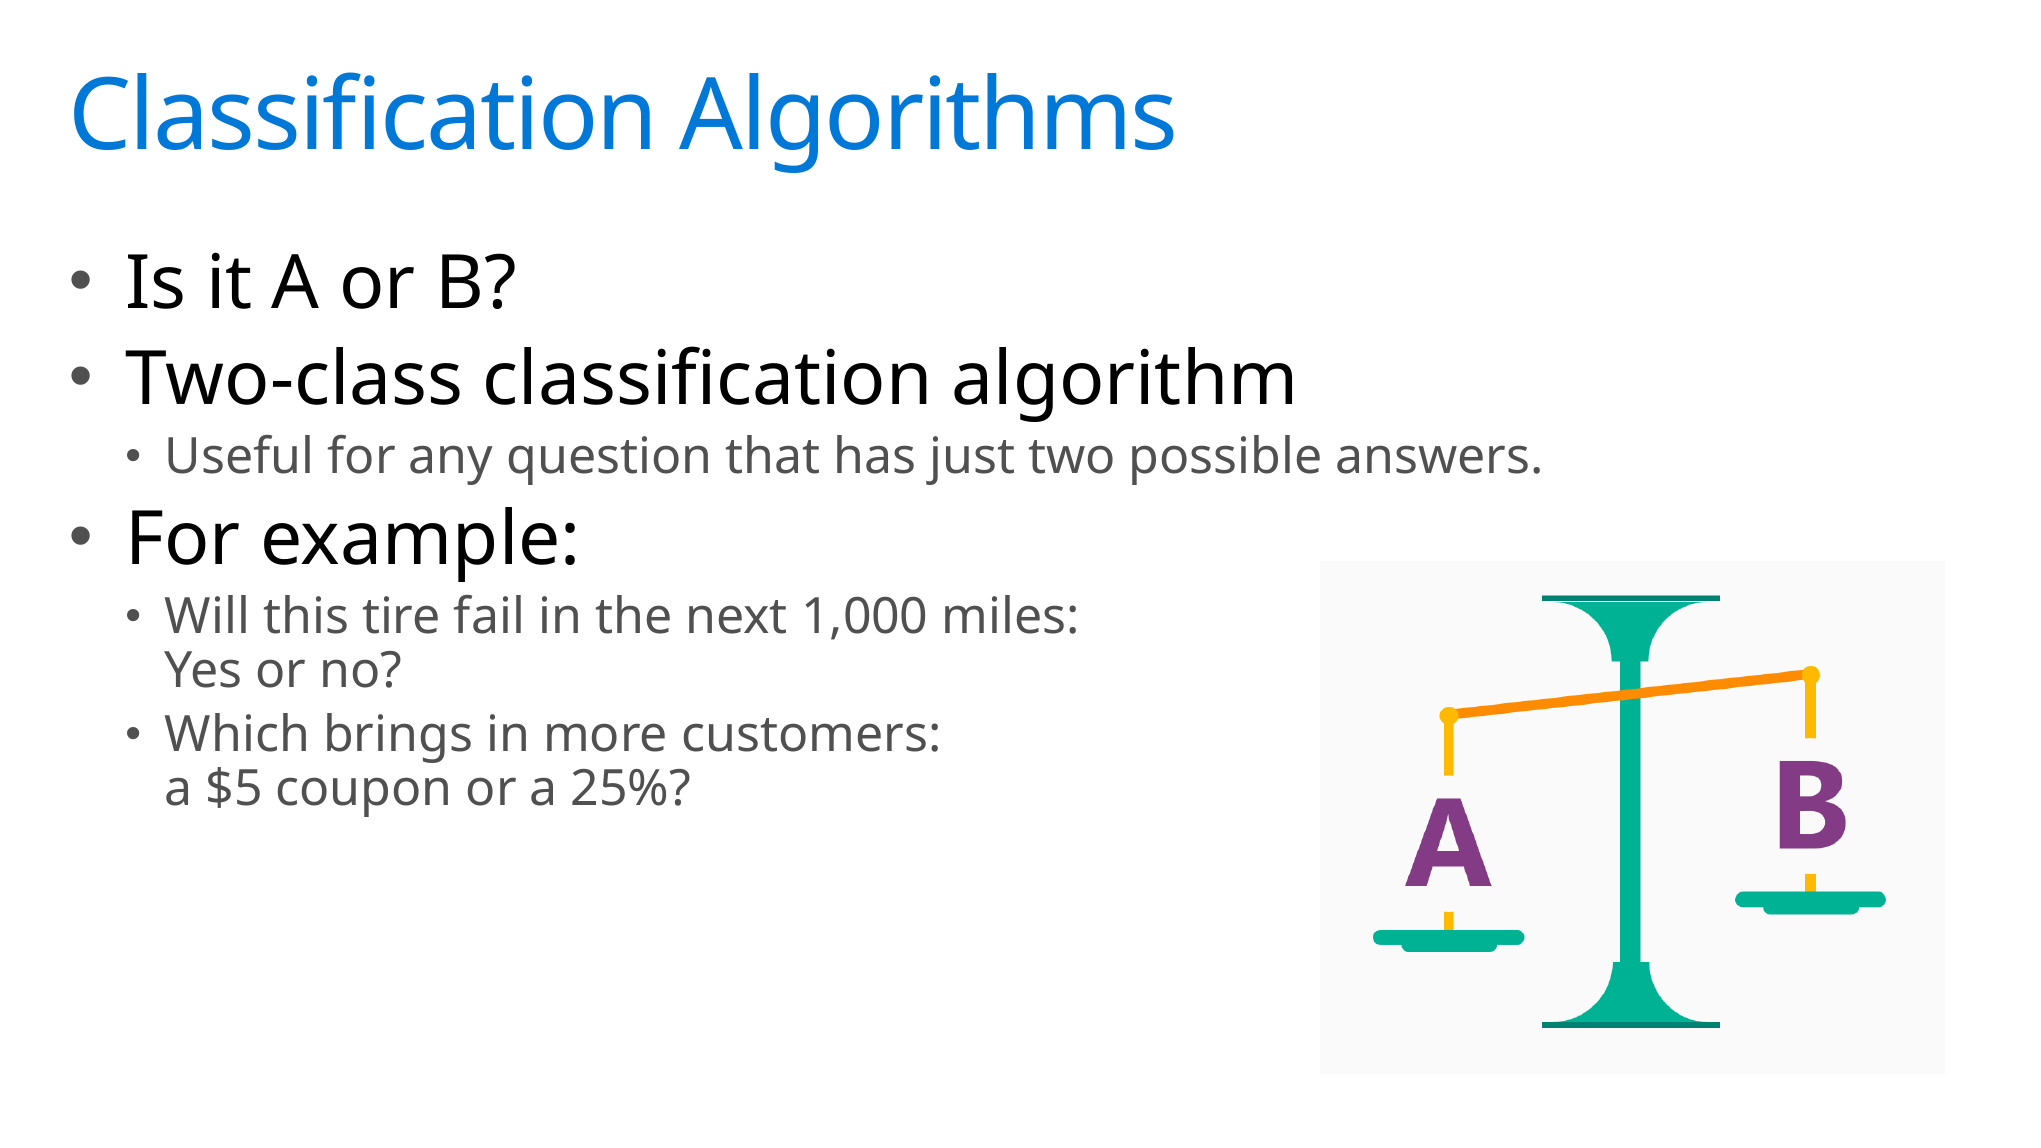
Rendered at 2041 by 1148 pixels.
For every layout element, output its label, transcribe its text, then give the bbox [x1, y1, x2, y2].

title Classification Algorithms [45, 48, 1996, 199]
picture [1319, 560, 1946, 1074]
list Is it A or B? Two-class classification algorithm Useful for any question that has just two possible answers. For example: Will this tire fail in the next 1,000 miles: Yes or no? Which brings in more customers: a $5 coupon or a 25%? [45, 228, 1996, 950]
